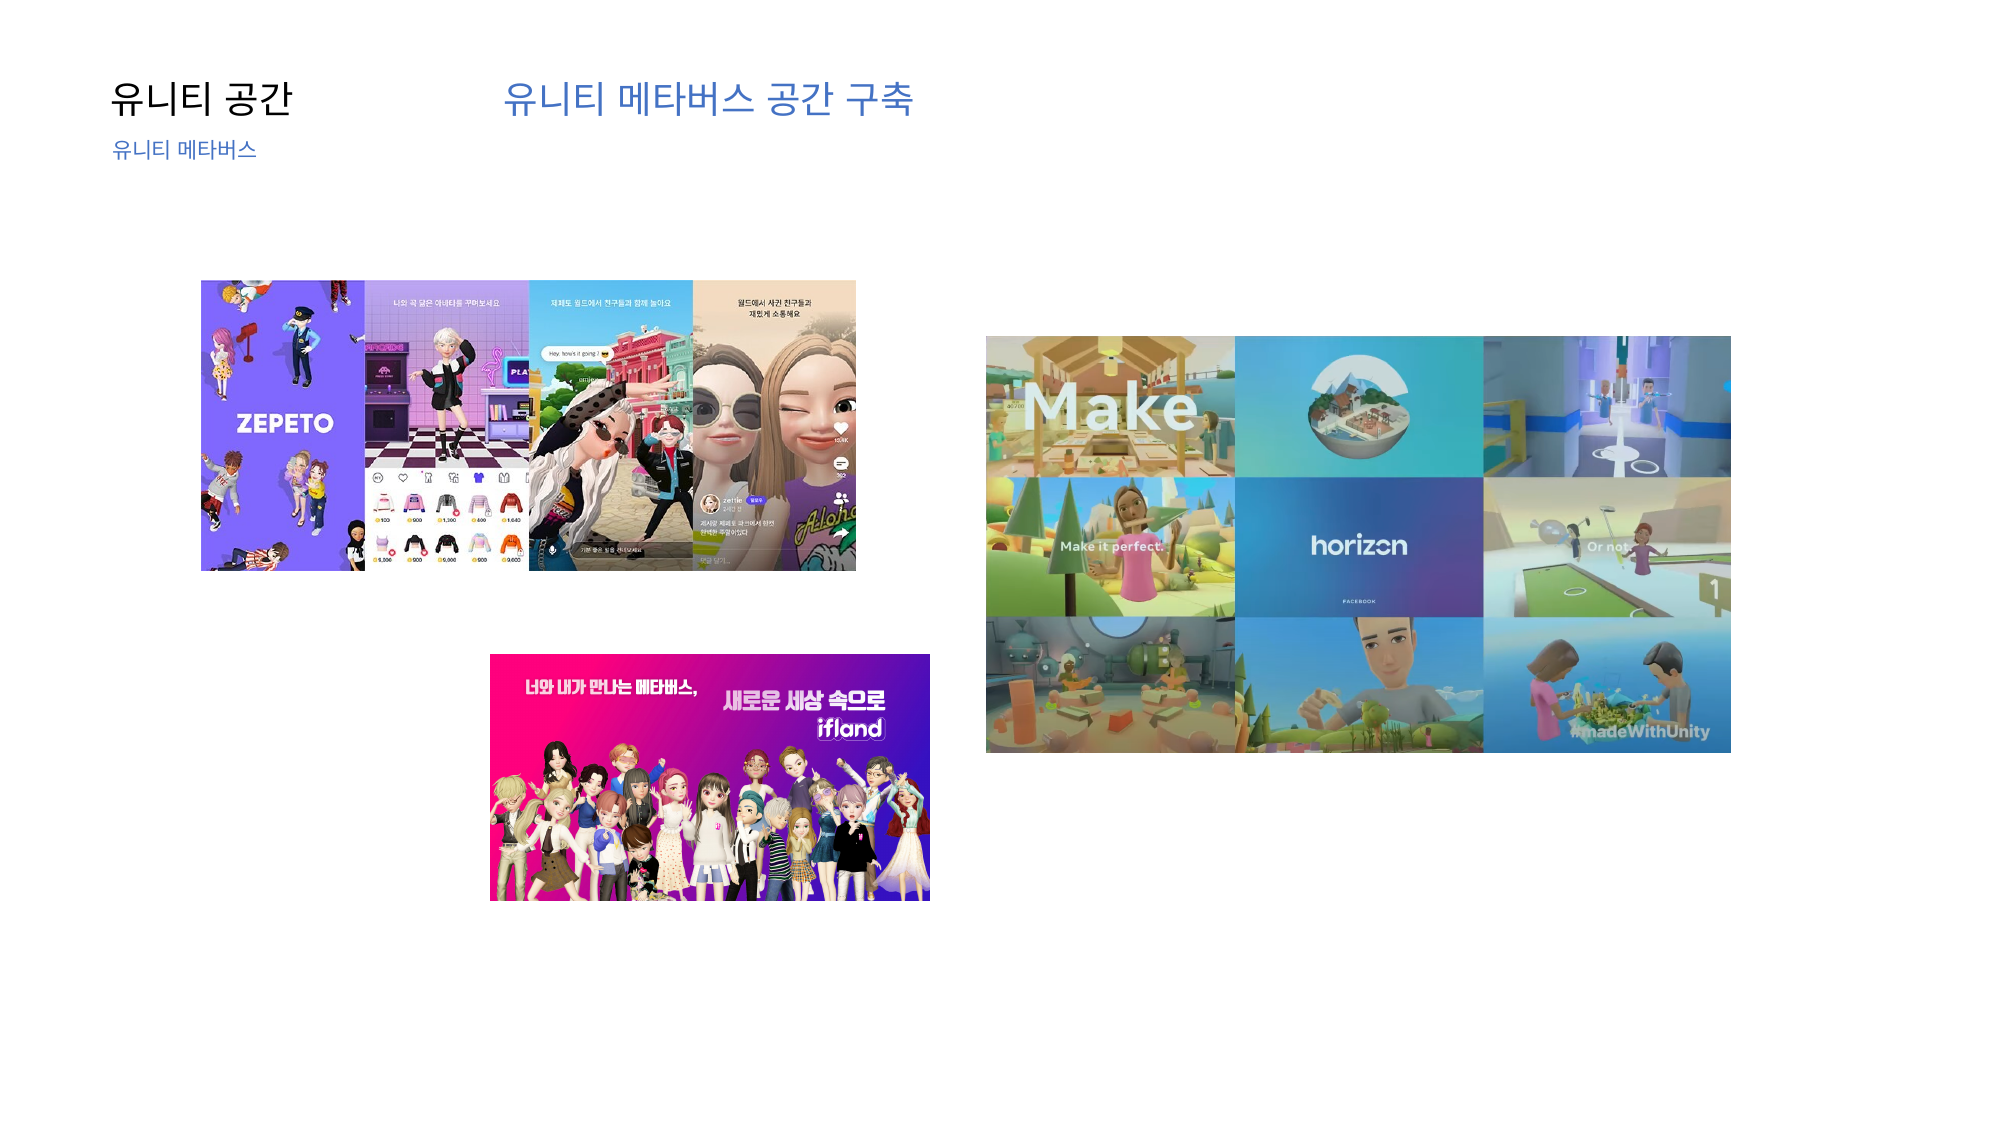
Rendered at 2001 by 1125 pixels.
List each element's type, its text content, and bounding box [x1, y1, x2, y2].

picture [490, 654, 930, 901]
picture [201, 280, 856, 571]
picture [986, 336, 1731, 753]
text_box 유니티 메타버스 공간 구축 [489, 68, 931, 129]
text_box 유니티 공간 [96, 68, 413, 129]
text_box 유니티 메타버스 [97, 129, 306, 171]
